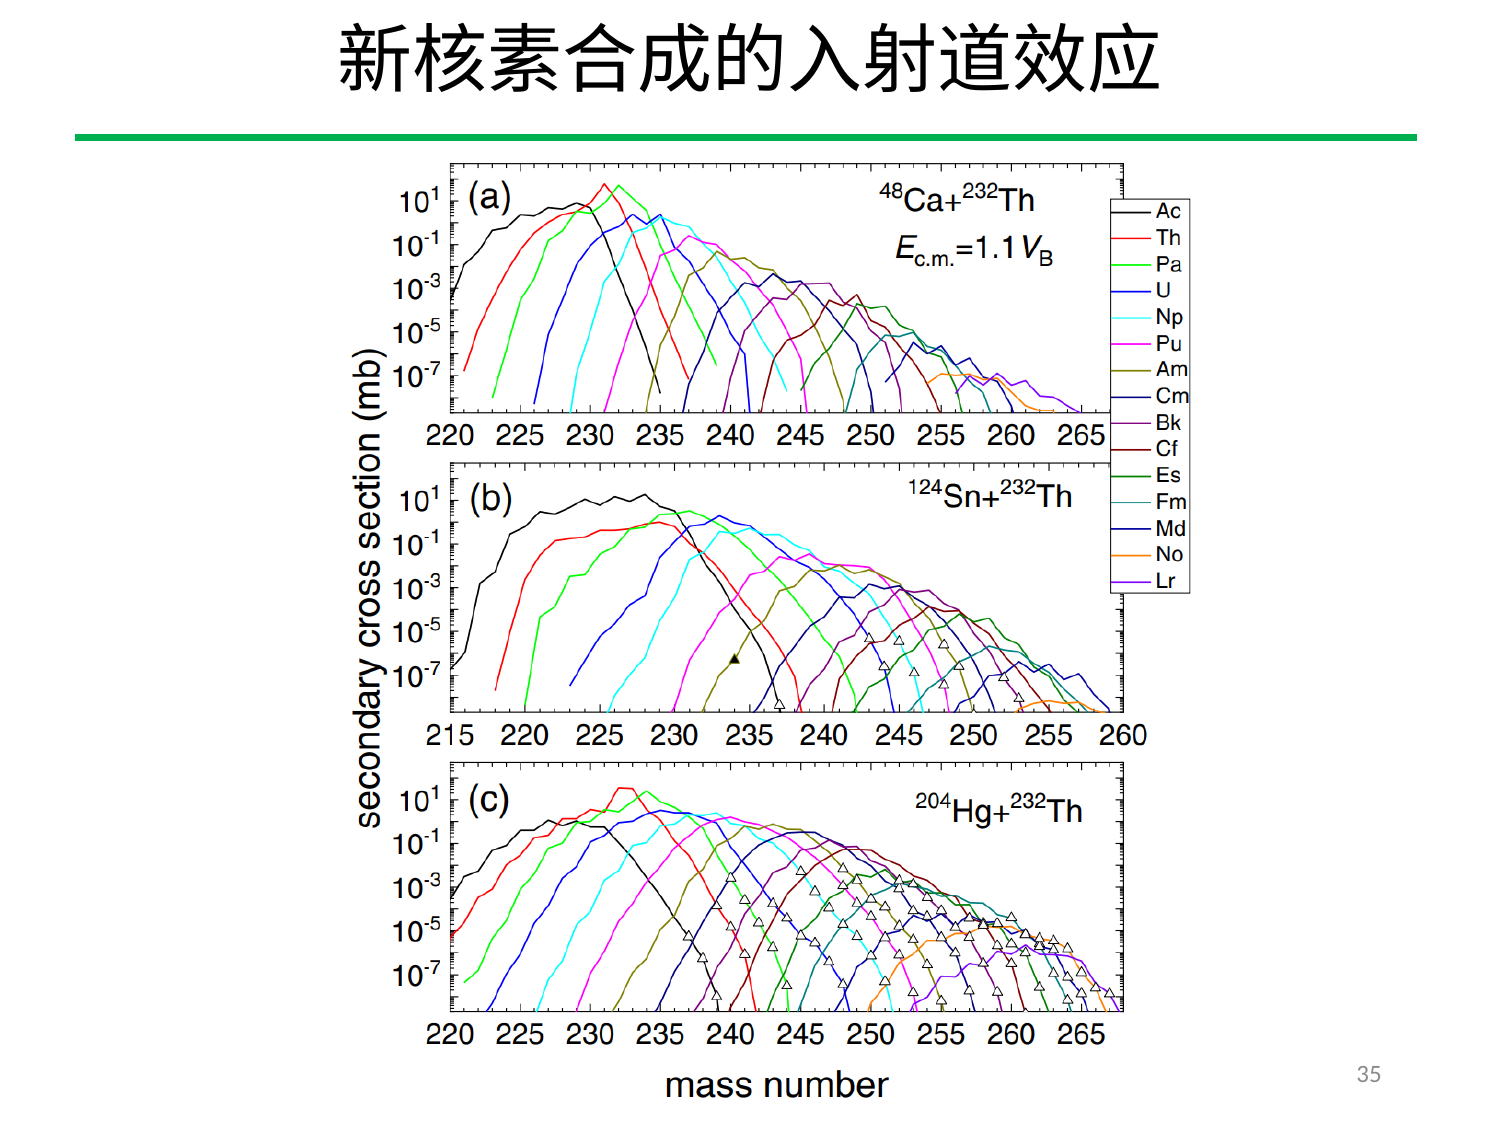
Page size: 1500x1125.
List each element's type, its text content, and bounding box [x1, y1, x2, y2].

title 新核素合成的入射道效应 [0, 0, 1500, 125]
slide_number 35 [1214, 1042, 1397, 1103]
picture [335, 145, 1214, 1103]
